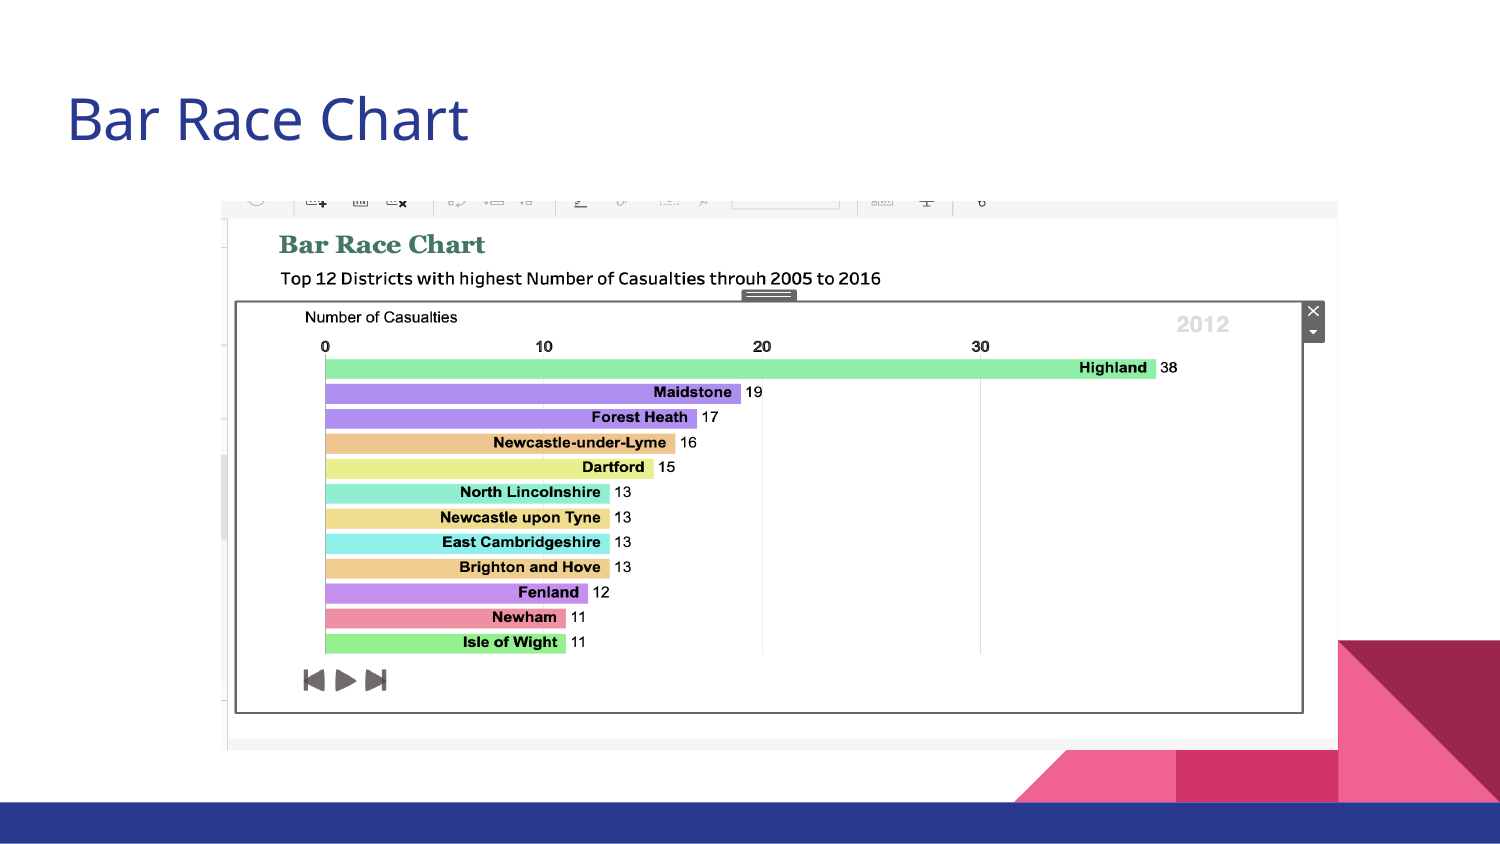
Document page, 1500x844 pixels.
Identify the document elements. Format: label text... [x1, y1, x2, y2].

title Bar Race Chart [51, 67, 1449, 167]
picture [221, 201, 1338, 750]
